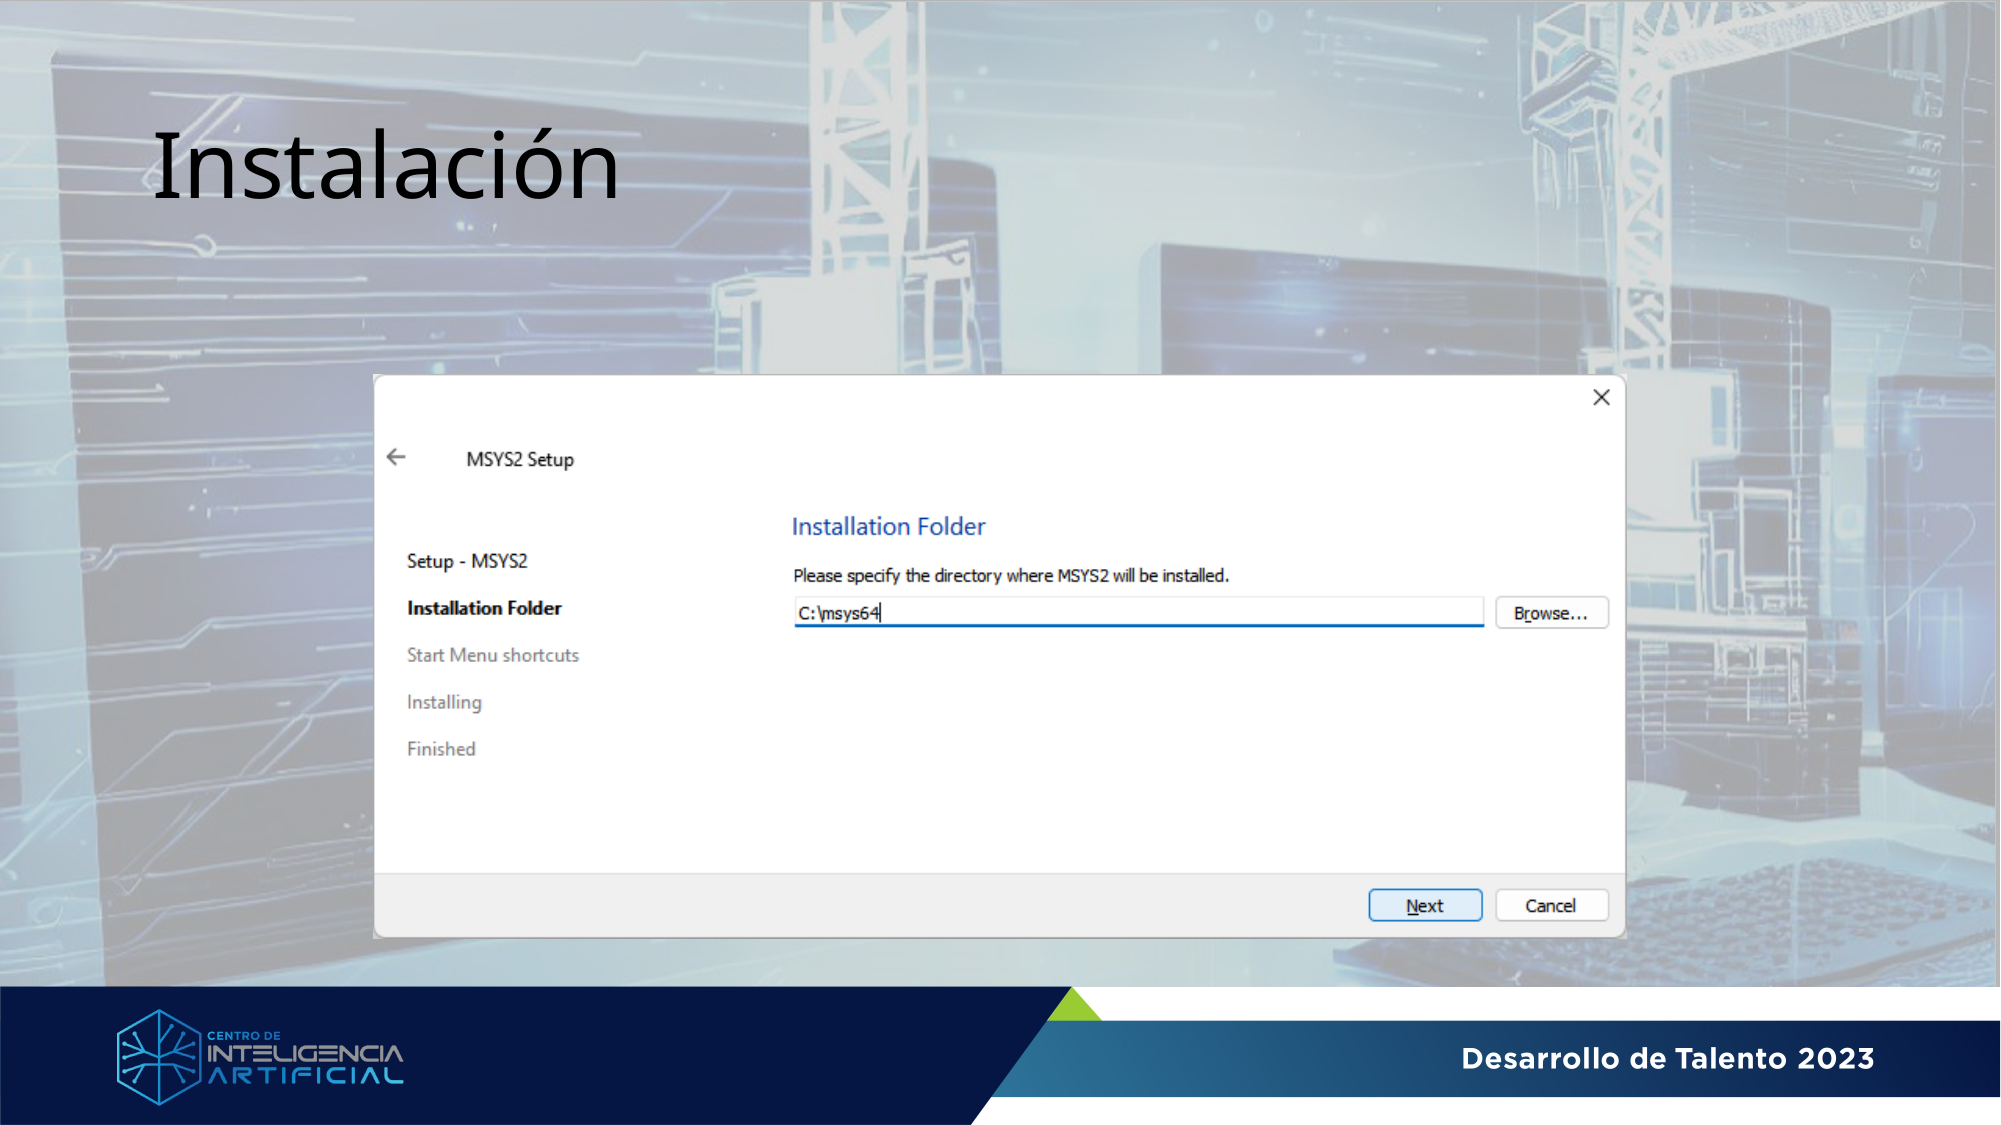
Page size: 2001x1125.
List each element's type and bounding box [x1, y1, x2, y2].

picture [0, 0, 2001, 1125]
list [373, 374, 1627, 939]
